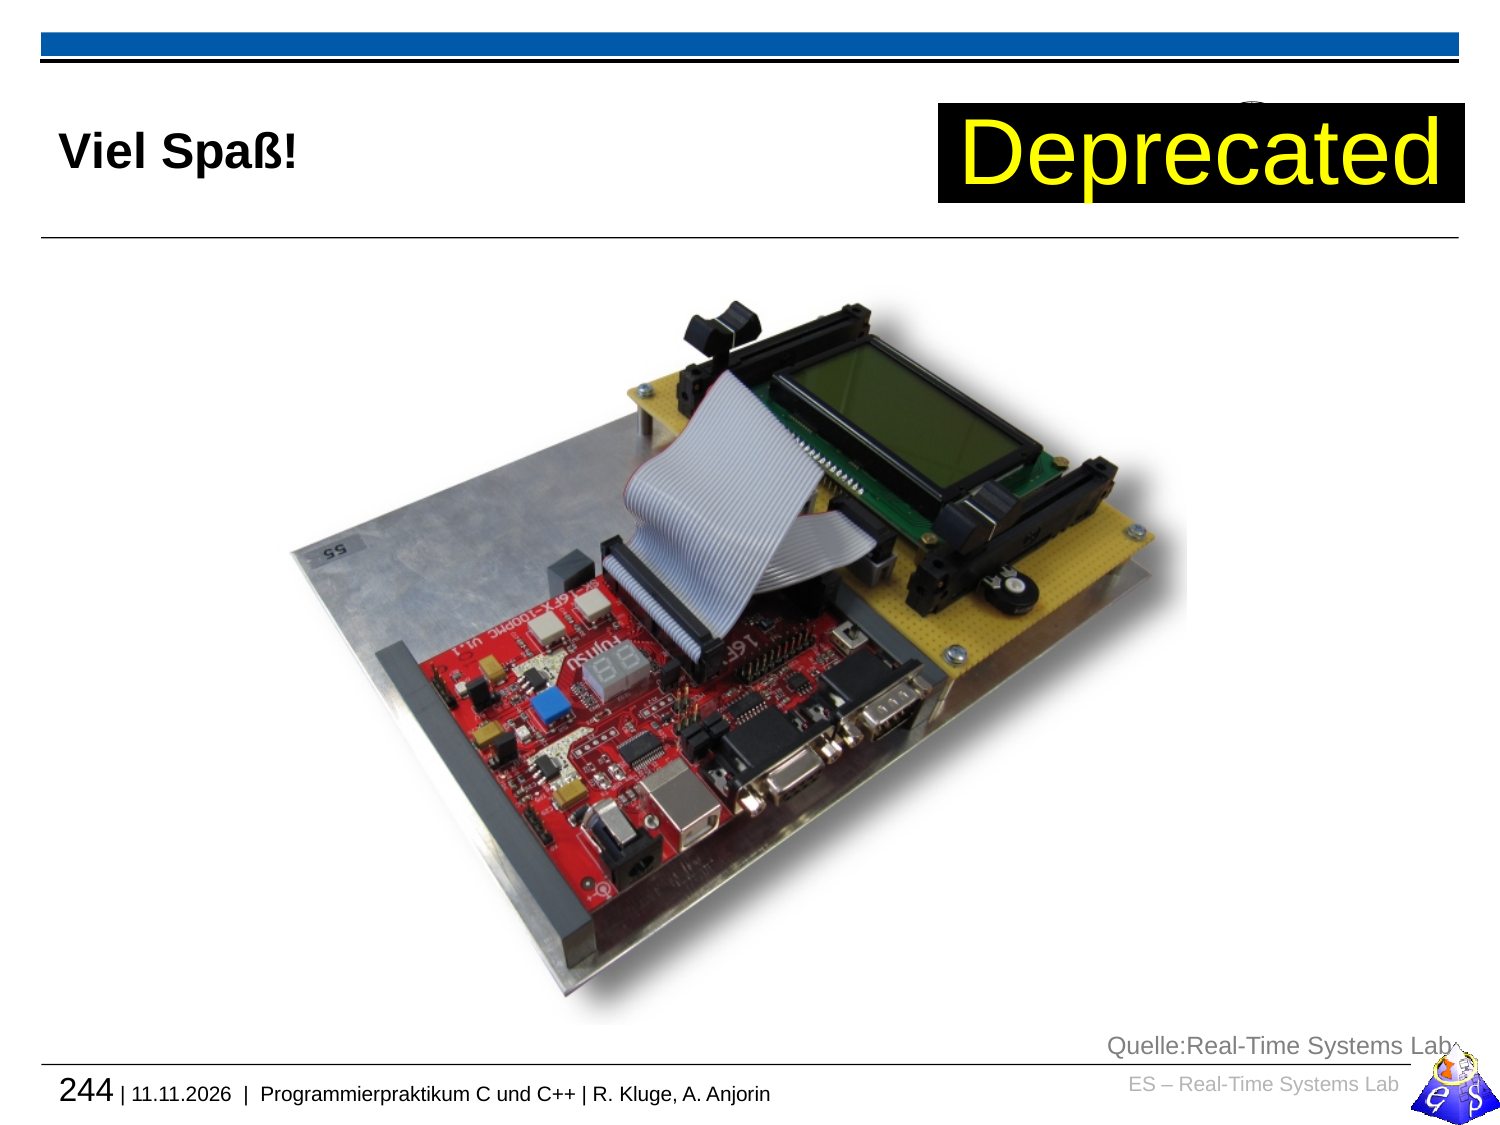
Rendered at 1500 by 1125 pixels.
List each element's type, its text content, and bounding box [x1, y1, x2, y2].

text_box Deprecated [938, 103, 1465, 203]
title Viel Spaß! [58, 80, 1187, 218]
text_box Quelle:Real-Time Systems Lab [88, 1024, 1468, 1068]
picture [1411, 1041, 1500, 1125]
picture [1187, 84, 1483, 214]
picture [277, 278, 1188, 1025]
